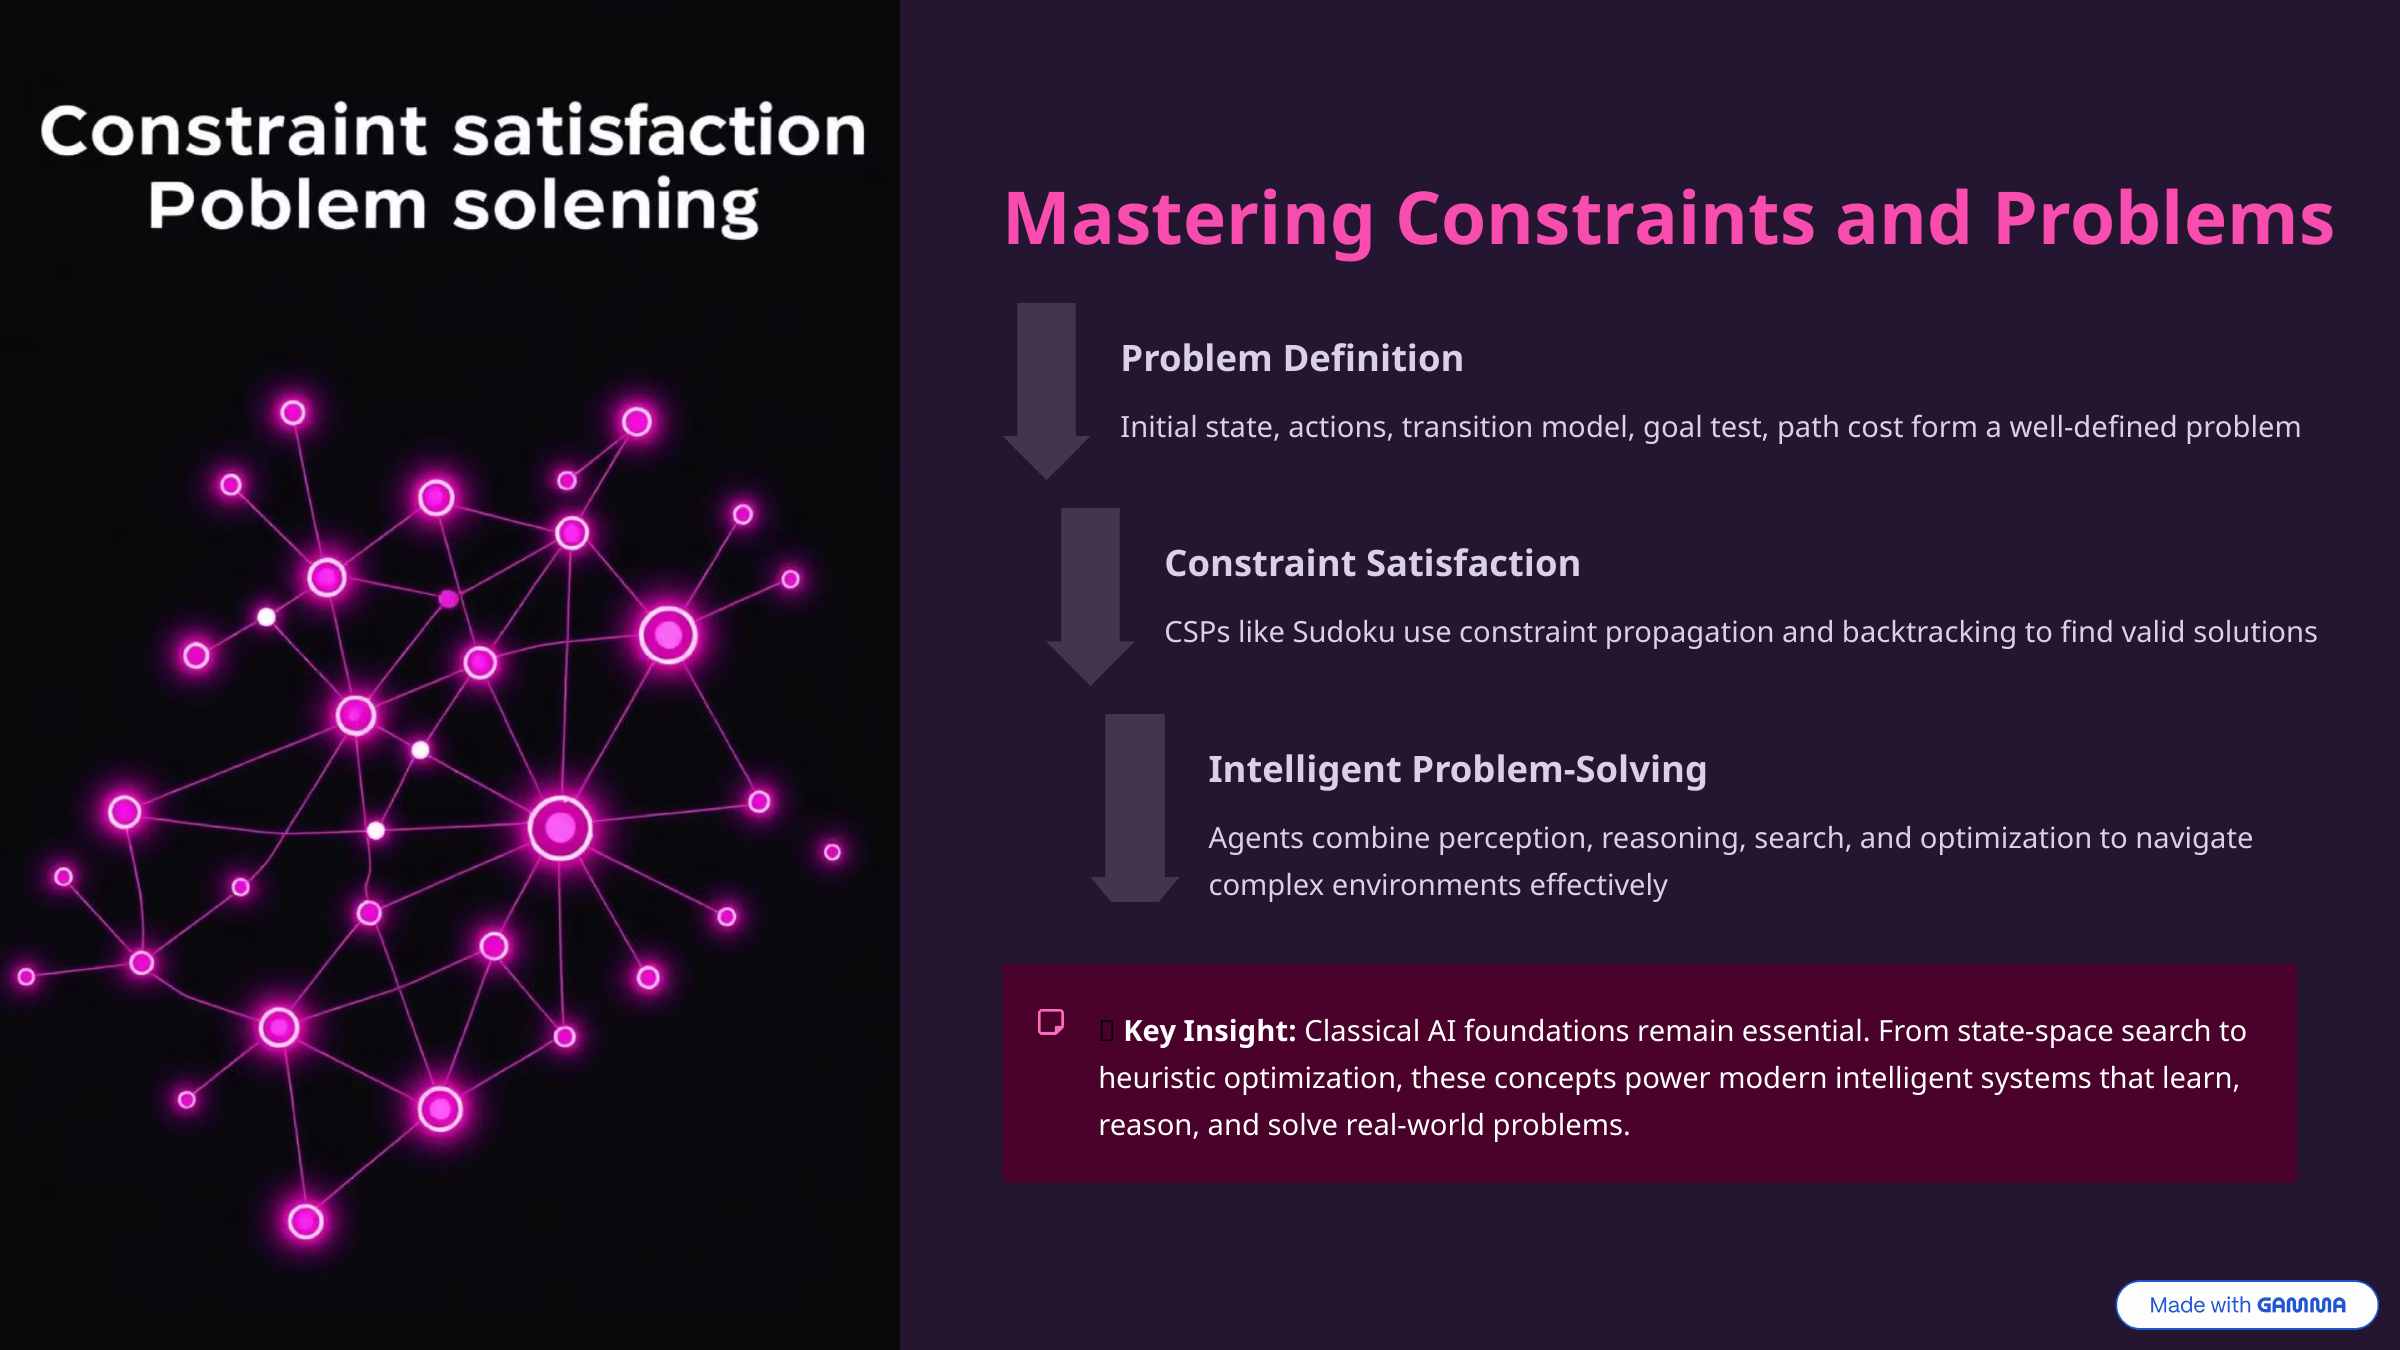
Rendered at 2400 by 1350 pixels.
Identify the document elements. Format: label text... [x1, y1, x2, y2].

picture [0, 0, 900, 1350]
picture [1002, 303, 1091, 491]
text_box 🎯 Key Insight: Classical AI foundations remain essential. From state-space search to heuristic optimization, these concepts power modern intelligent systems that learn, reason, and solve real-world problems. [1098, 1000, 2268, 1142]
text_box CSPs like Sudoku use constraint propagation and backtracking to find valid solutions [1164, 601, 2298, 649]
picture [1090, 714, 1180, 903]
text_box Problem Definition [1120, 332, 1488, 379]
text_box Intelligent Problem-Solving [1208, 743, 1705, 790]
text_box [1002, 963, 2298, 1183]
picture [1032, 1007, 1069, 1037]
text_box Initial state, actions, transition model, goal test, path cost form a well-defined problem [1120, 396, 2298, 444]
text_box Constraint Satisfaction [1164, 538, 1587, 585]
text_box Mastering Constraints and Problems [1002, 167, 2252, 260]
picture [1046, 508, 1136, 697]
text_box Agents combine perception, reasoning, search, and optimization to navigate complex environments effectively [1208, 807, 2298, 902]
picture [2106, 1271, 2389, 1339]
